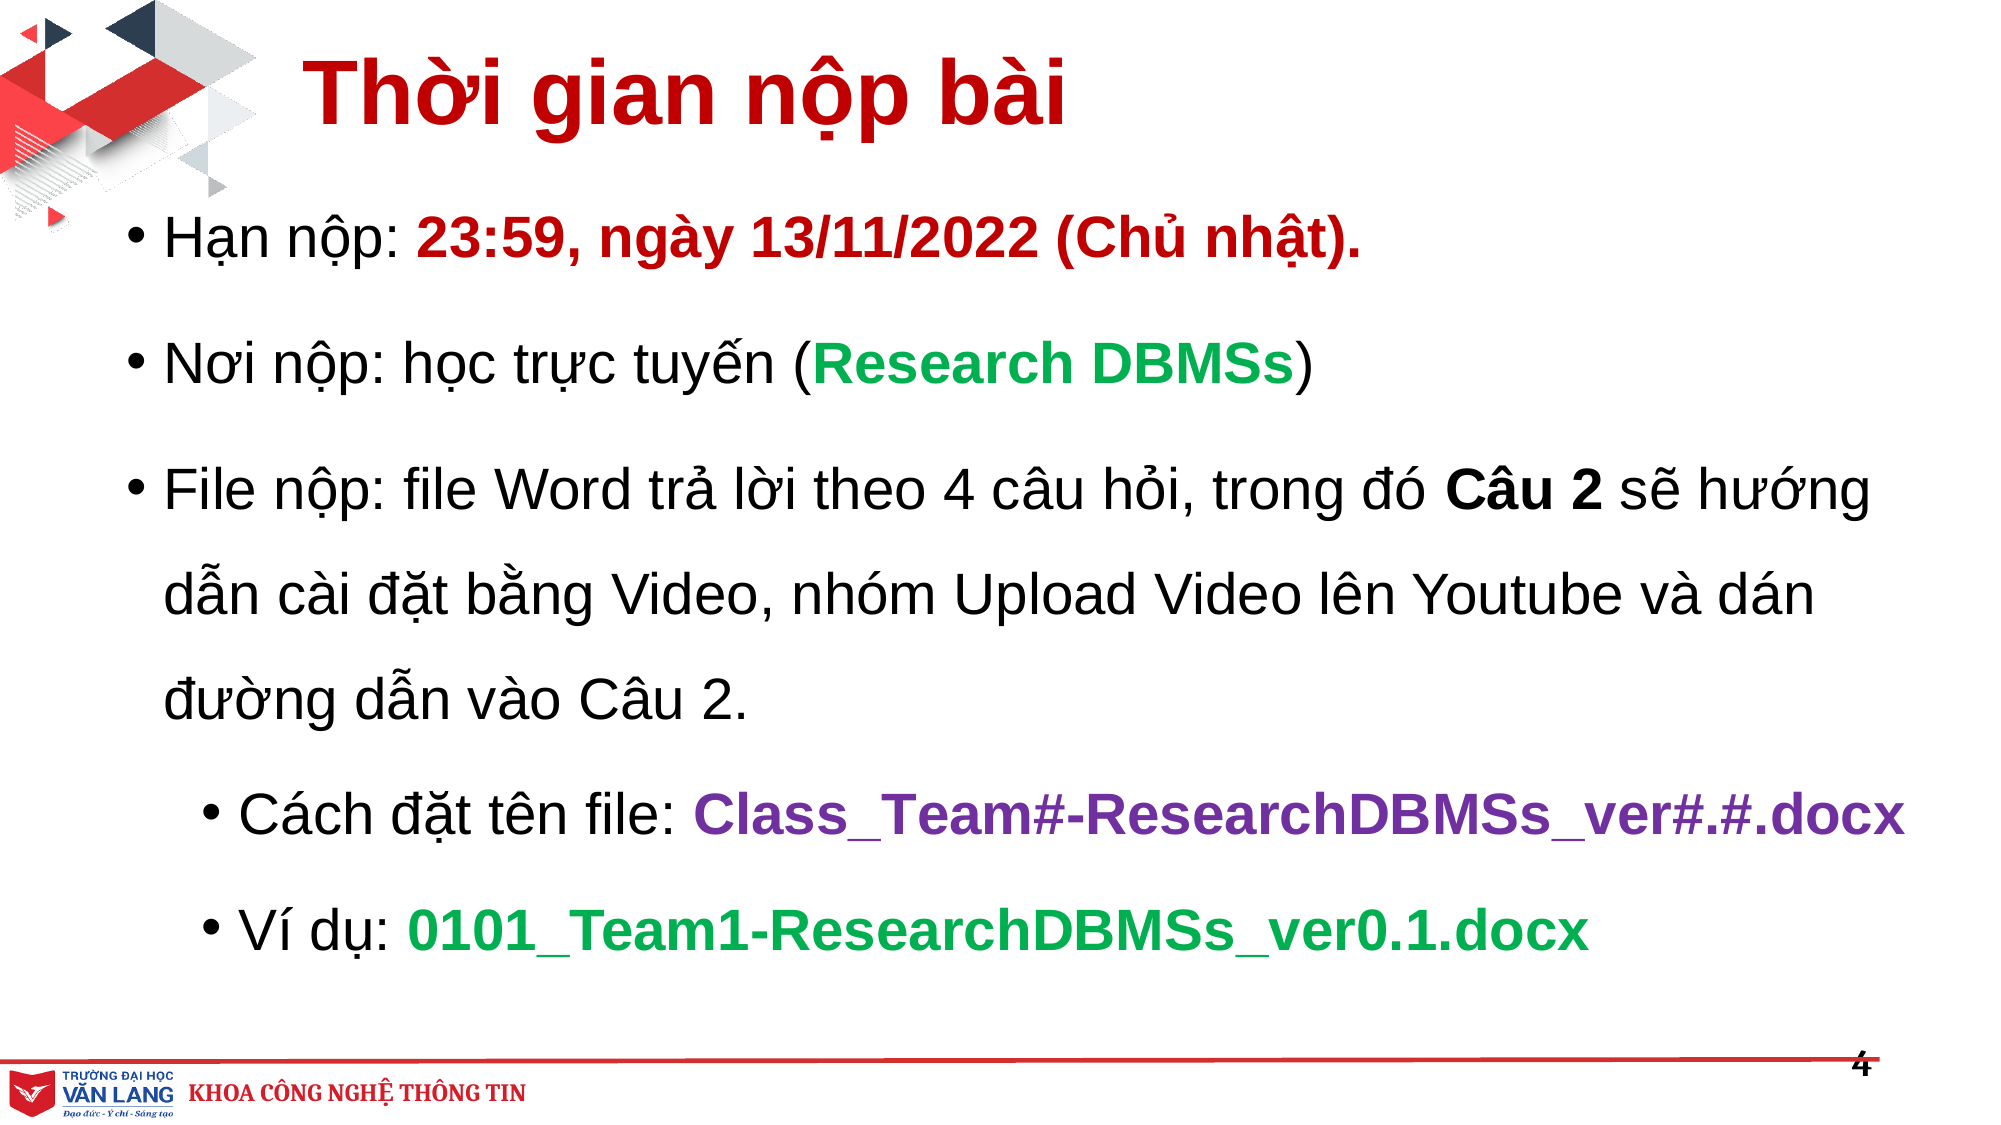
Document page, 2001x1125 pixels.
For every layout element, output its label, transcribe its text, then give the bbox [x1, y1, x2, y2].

picture [8, 1069, 173, 1118]
title Thời gian nộp bài [287, 38, 1738, 157]
picture [0, 0, 256, 233]
list Hạn nộp: 23:59, ngày 13/11/2022 (Chủ nhật). Nơi nộp: học trực tuyến (Research DBMSs) File nộp: file Word trả lời theo 4 câu hỏi, trong đó Câu 2 sẽ hướng dẫn cài đặt bằng Video, nhóm Upload Video lên Youtube và dán đường dẫn vào Câu 2. Cách đặt tên file: Class_Team#-ResearchDBMSs_ver#.#.docx Ví dụ: 0101_Team1-ResearchDBMSs_ver0.1.docx [111, 157, 2000, 1083]
